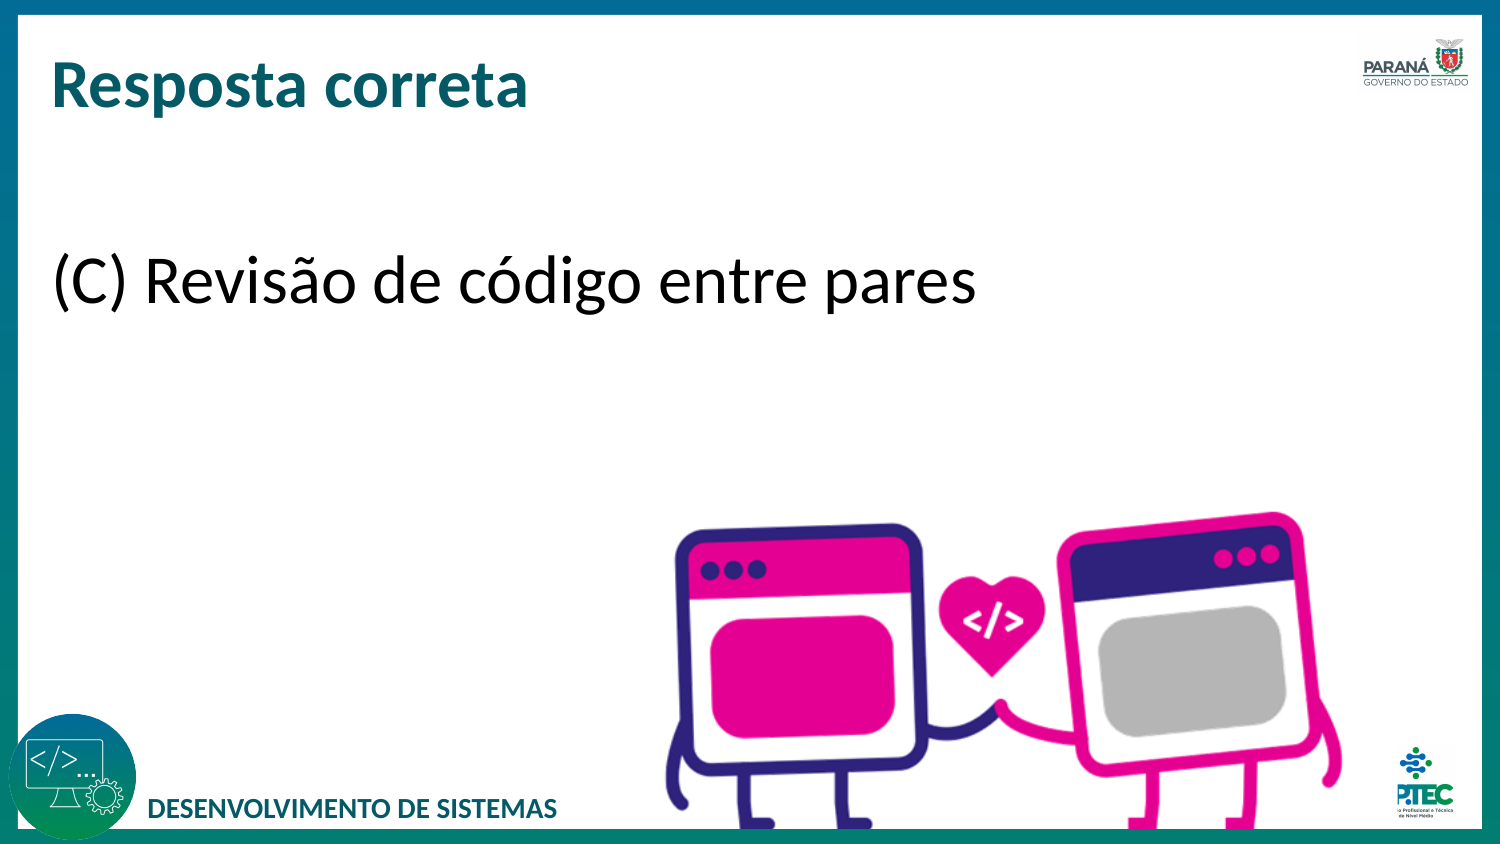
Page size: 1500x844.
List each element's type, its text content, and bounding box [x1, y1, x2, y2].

text_box Resposta correta [36, 31, 1317, 129]
picture [0, 273, 17, 277]
text_box (C) Revisão de código entre pares [36, 220, 1229, 734]
picture [1356, 30, 1475, 94]
picture [1482, 273, 1500, 277]
text_box [17, 14, 1482, 829]
text_box DESENVOLVIMENTO DE SISTEMAS [141, 783, 597, 830]
picture [8, 713, 137, 841]
picture [602, 504, 1457, 830]
